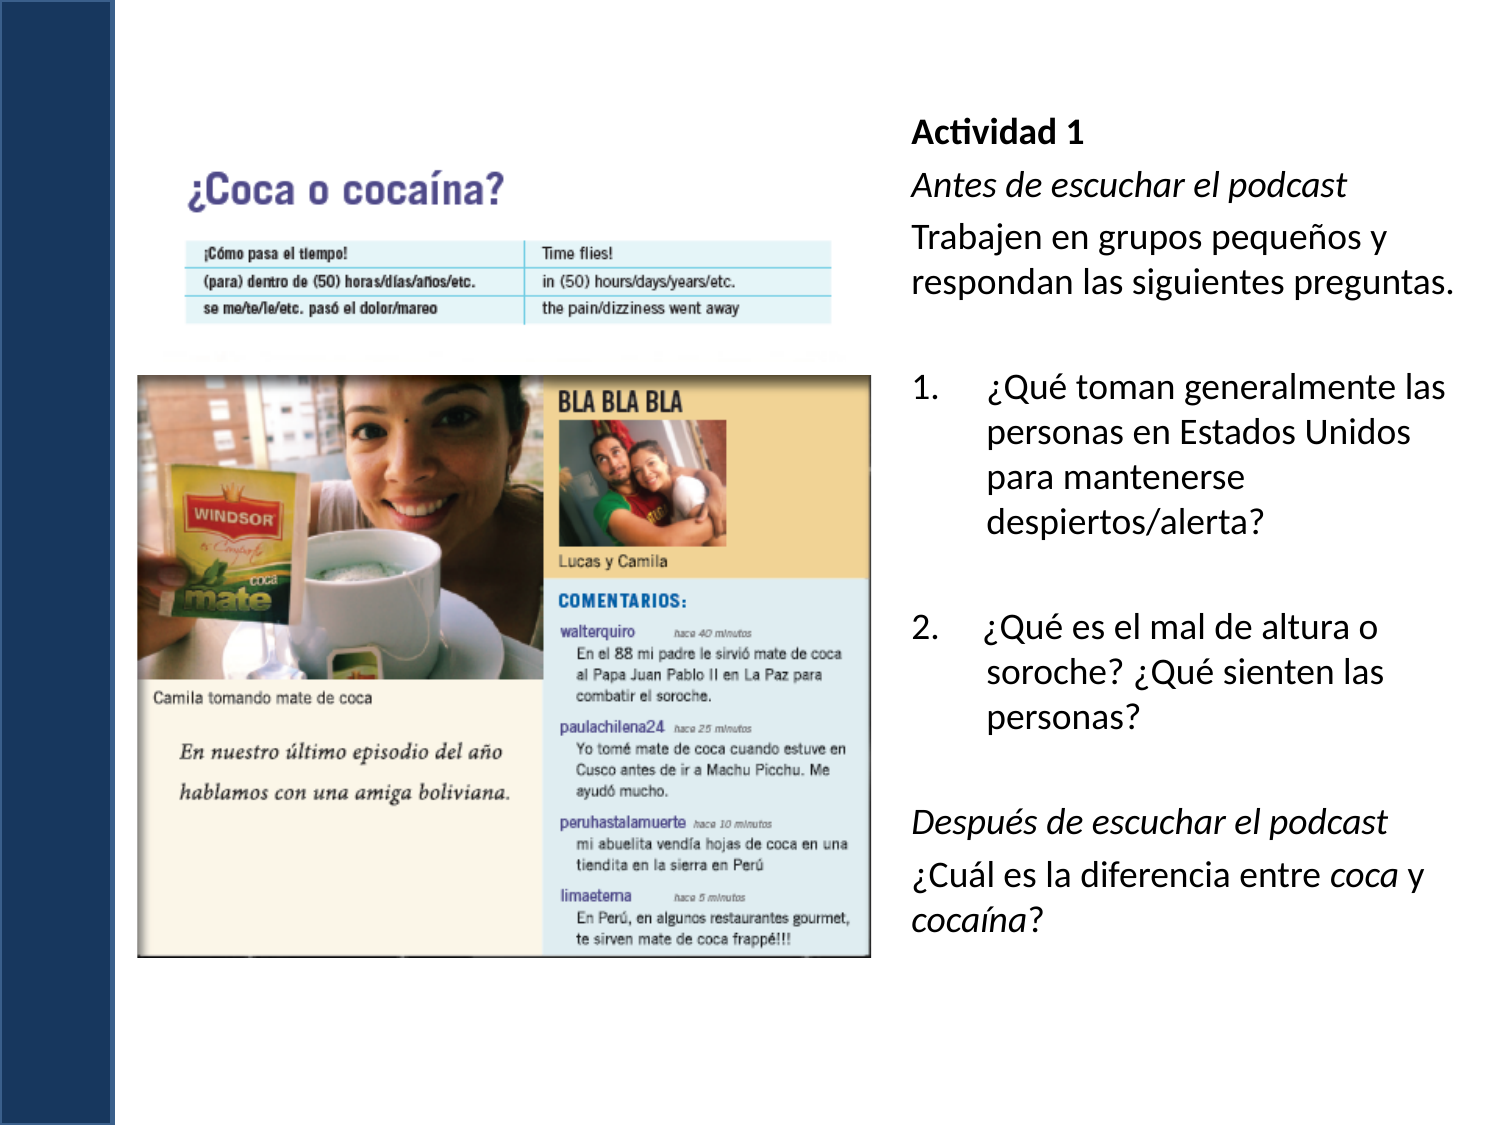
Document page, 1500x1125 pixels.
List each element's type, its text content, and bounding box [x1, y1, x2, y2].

list Actividad 1 Antes de escuchar el podcast Trabajen en grupos pequeños y respondan las siguientes preguntas. ¿Qué toman generalmente las personas en Estados Unidos para mantenerse despiertos/alerta? 2. ¿Qué es el mal de altura o soroche? ¿Qué sienten las personas? Después de escuchar el podcast ¿Cuál es la diferencia entre coca y cocaína? [896, 99, 1484, 1025]
picture [137, 374, 872, 958]
text_box [0, 0, 115, 1125]
picture [162, 158, 846, 363]
